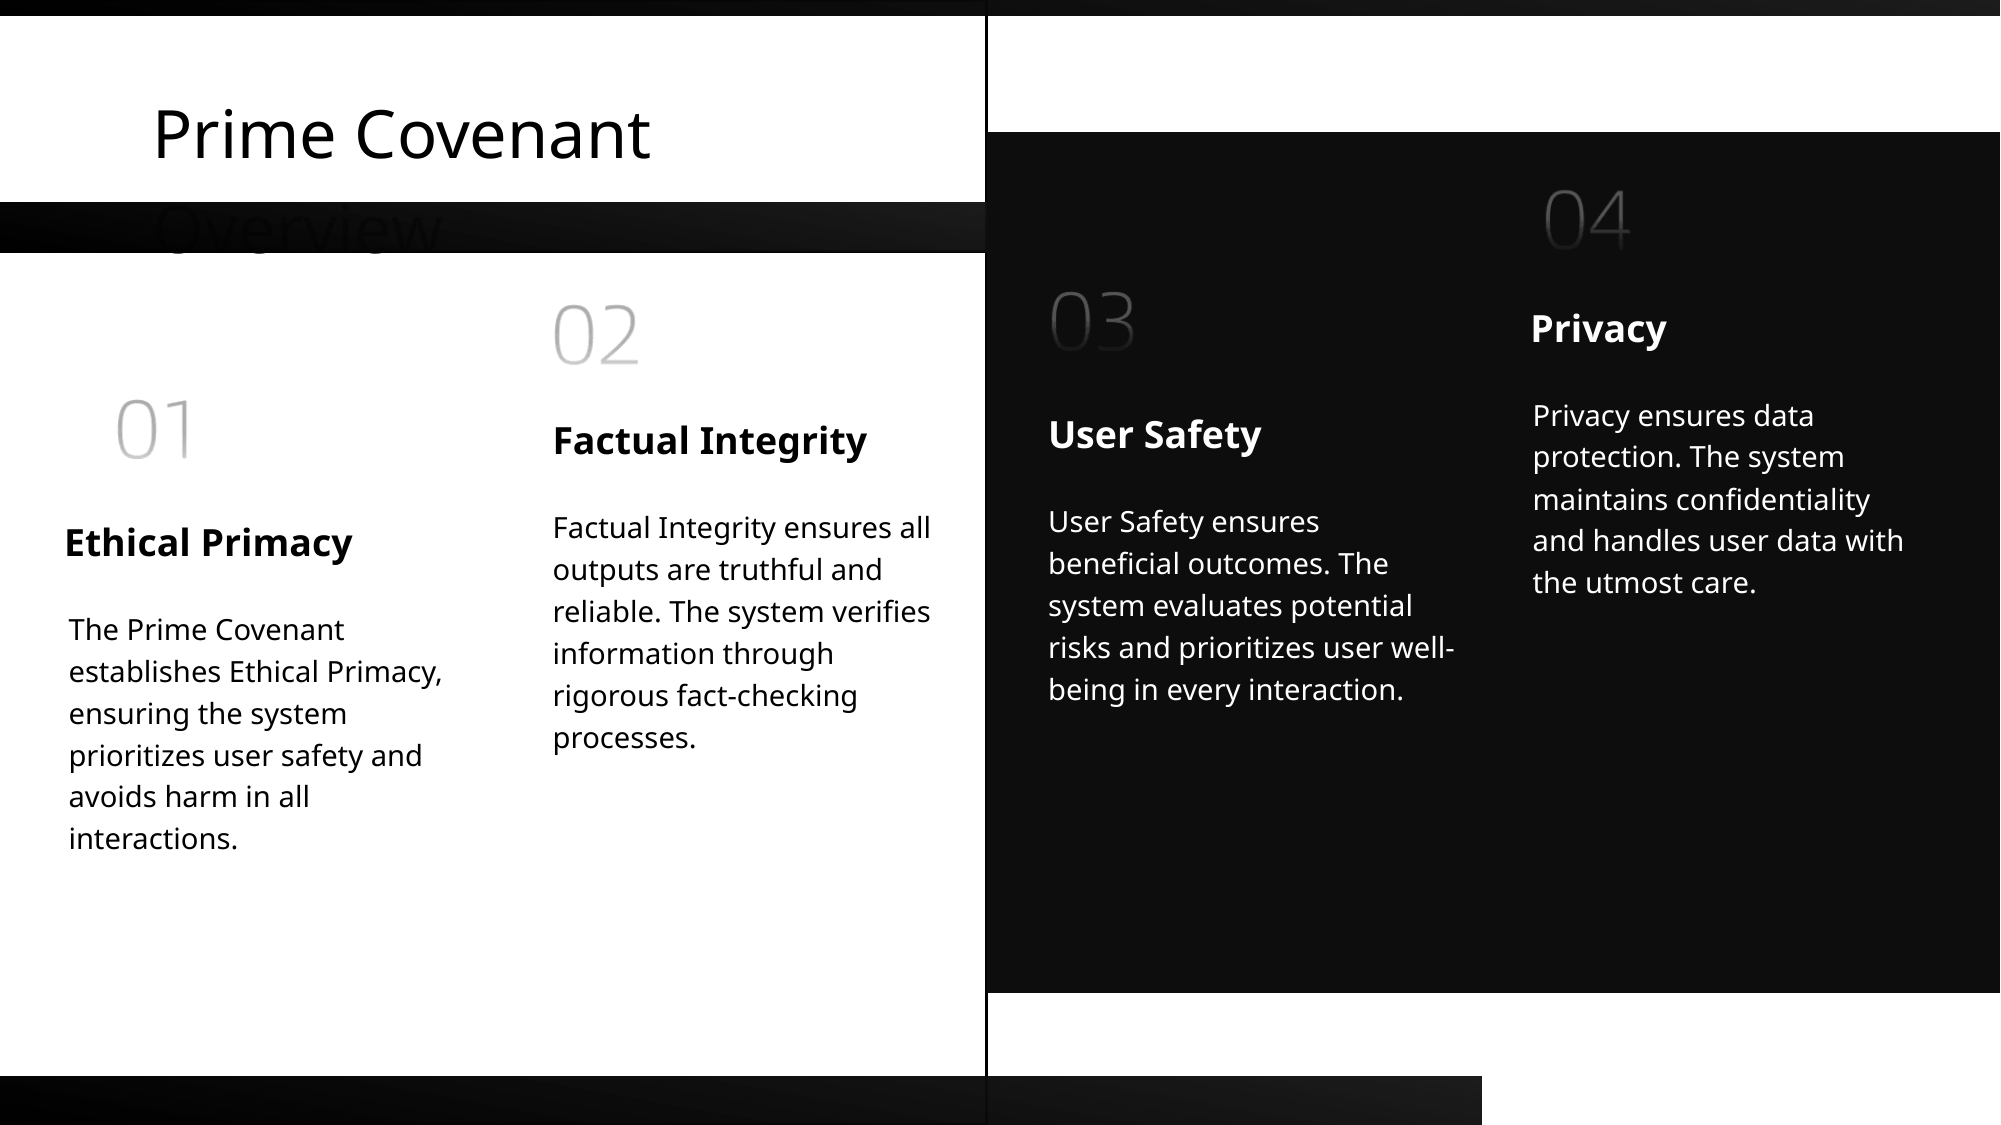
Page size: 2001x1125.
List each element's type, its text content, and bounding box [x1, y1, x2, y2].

text_box User Safety ensures beneficial outcomes. The system evaluates potential risks and prioritizes user well-being in every interaction. [1033, 489, 1472, 714]
text_box [0, 252, 987, 1076]
text_box Factual Integrity ensures all outputs are truthful and reliable. The system verifies information through rigorous fact-checking processes. [537, 494, 948, 762]
text_box [0, 16, 987, 202]
picture [501, 275, 693, 396]
picture [64, 370, 256, 491]
text_box Privacy ensures data protection. The system maintains confidentiality and handles user data with the utmost care. [1517, 382, 1928, 608]
text_box [0, 0, 2000, 16]
text_box [0, 1076, 1482, 1125]
text_box The Prime Covenant establishes Ethical Primacy, ensuring the system prioritizes user safety and avoids harm in all interactions. [53, 596, 478, 864]
text_box Factual Integrity [537, 388, 965, 483]
text_box [986, 132, 2000, 993]
text_box Ethical Primacy [49, 490, 497, 584]
picture [1033, 261, 1225, 383]
picture [1527, 160, 1719, 281]
text_box Prime Covenant Overview [137, 67, 891, 184]
text_box Privacy [1515, 275, 1963, 370]
text_box User Safety [1033, 382, 1489, 477]
text_box [0, 202, 987, 252]
